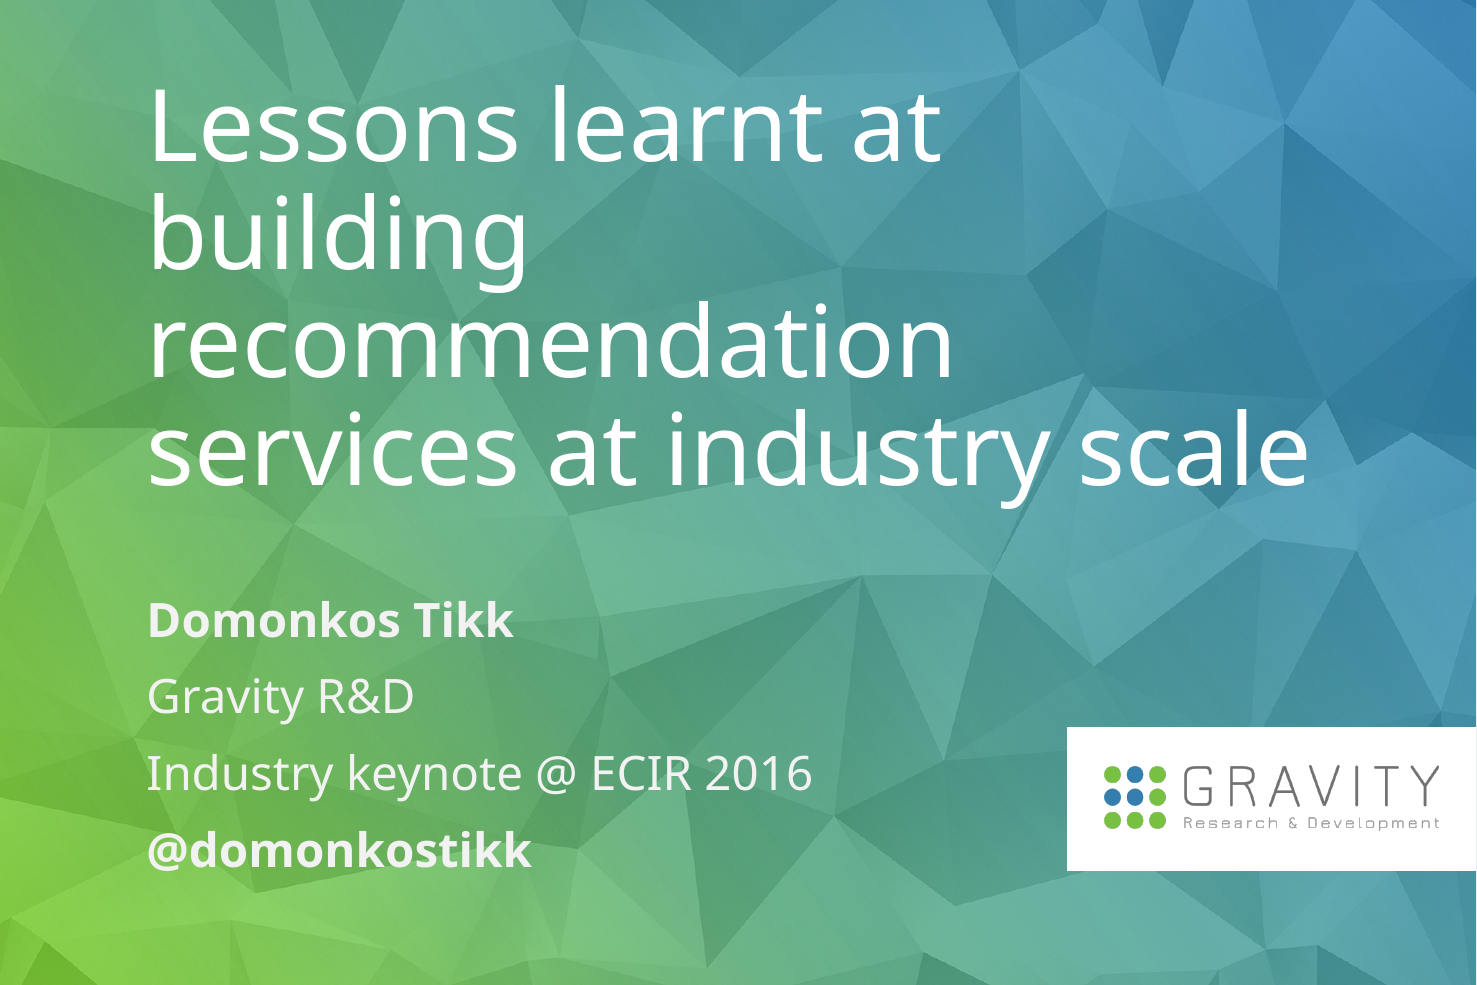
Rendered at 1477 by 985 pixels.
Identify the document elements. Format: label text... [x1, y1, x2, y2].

subtitle Domonkos Tikk Gravity R&D Industry keynote @ ECIR 2016 @domonkostikk [131, 582, 1347, 885]
picture [0, 0, 1477, 985]
title Lessons learnt at building recommendation services at industry scale [131, 279, 1345, 515]
